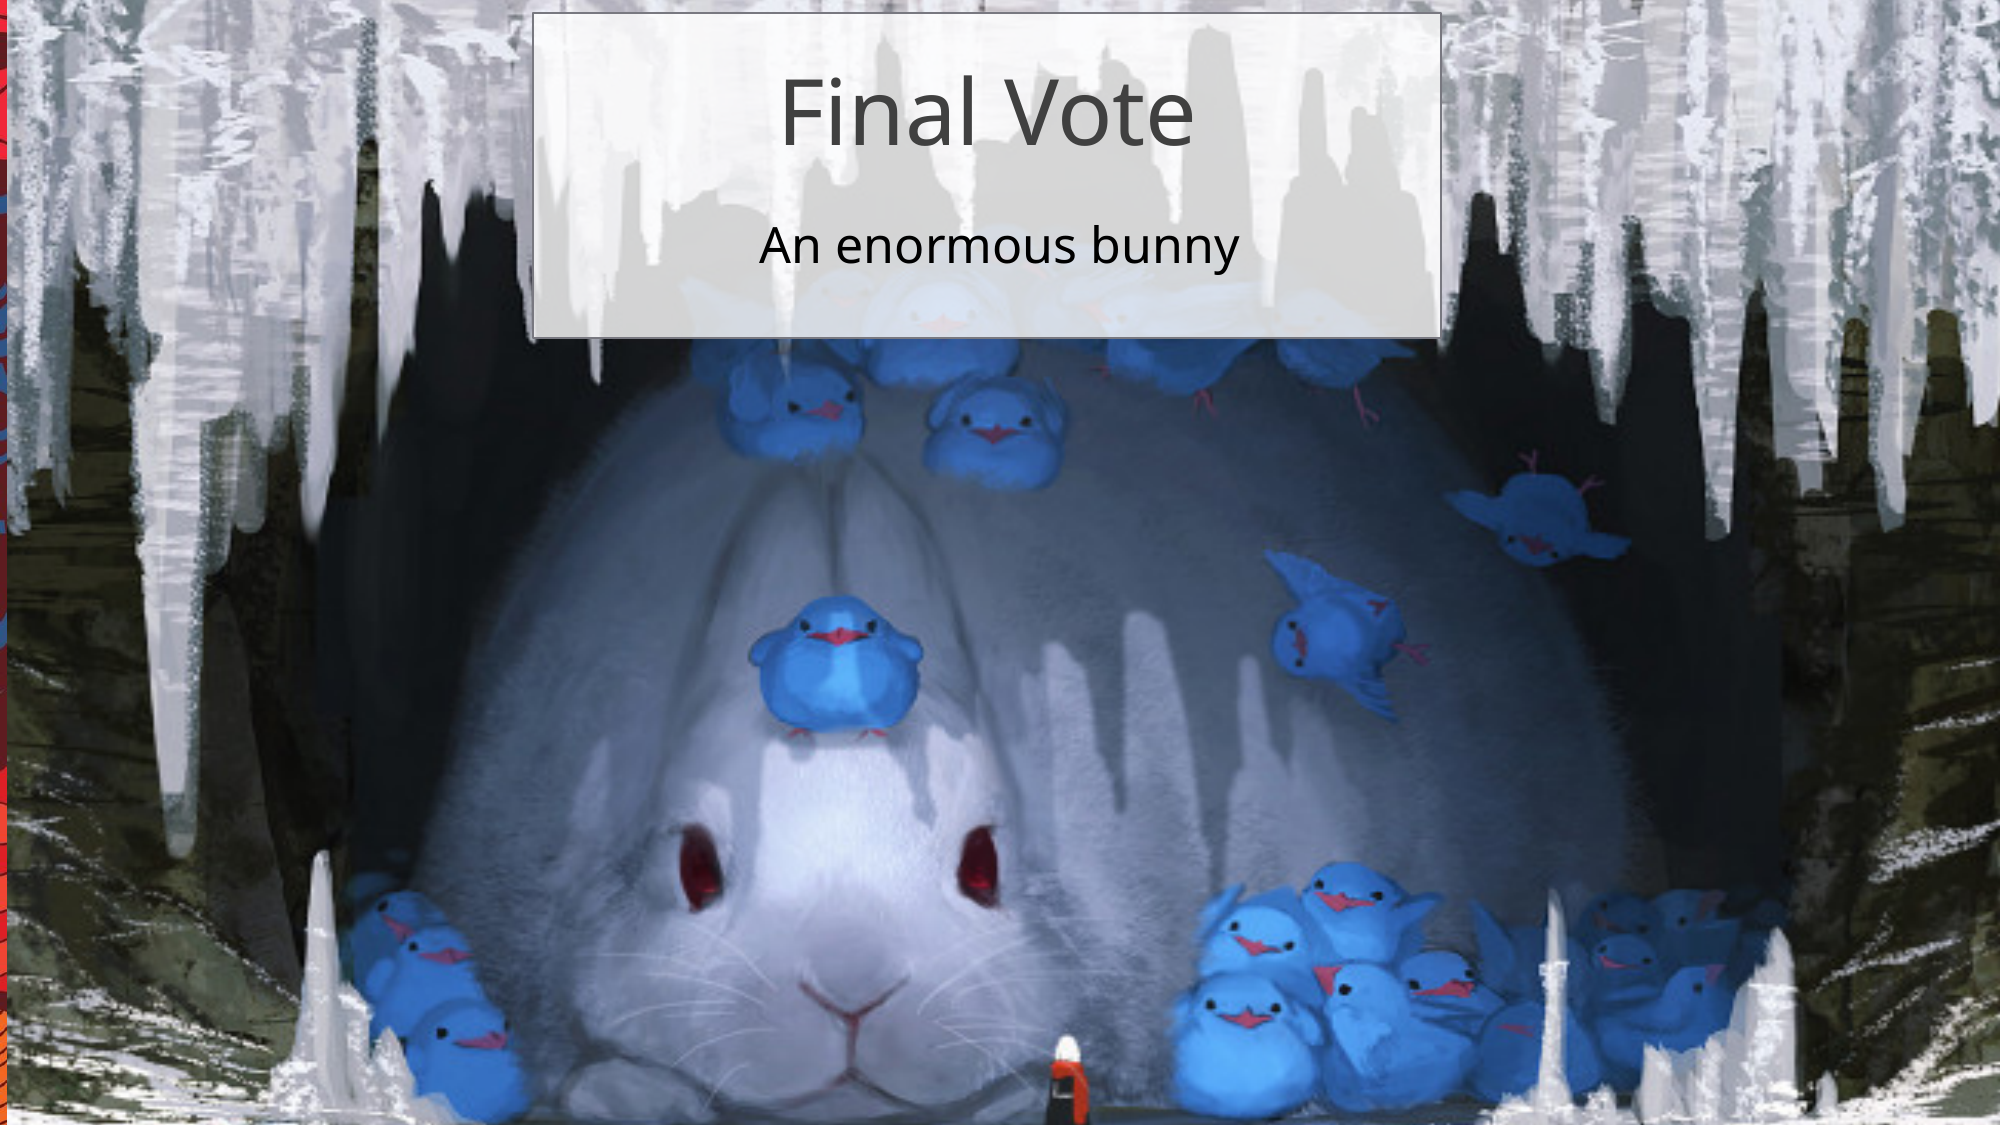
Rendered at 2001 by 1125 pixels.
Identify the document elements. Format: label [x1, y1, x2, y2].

picture [0, 0, 7, 1125]
list [7, 0, 2000, 1125]
